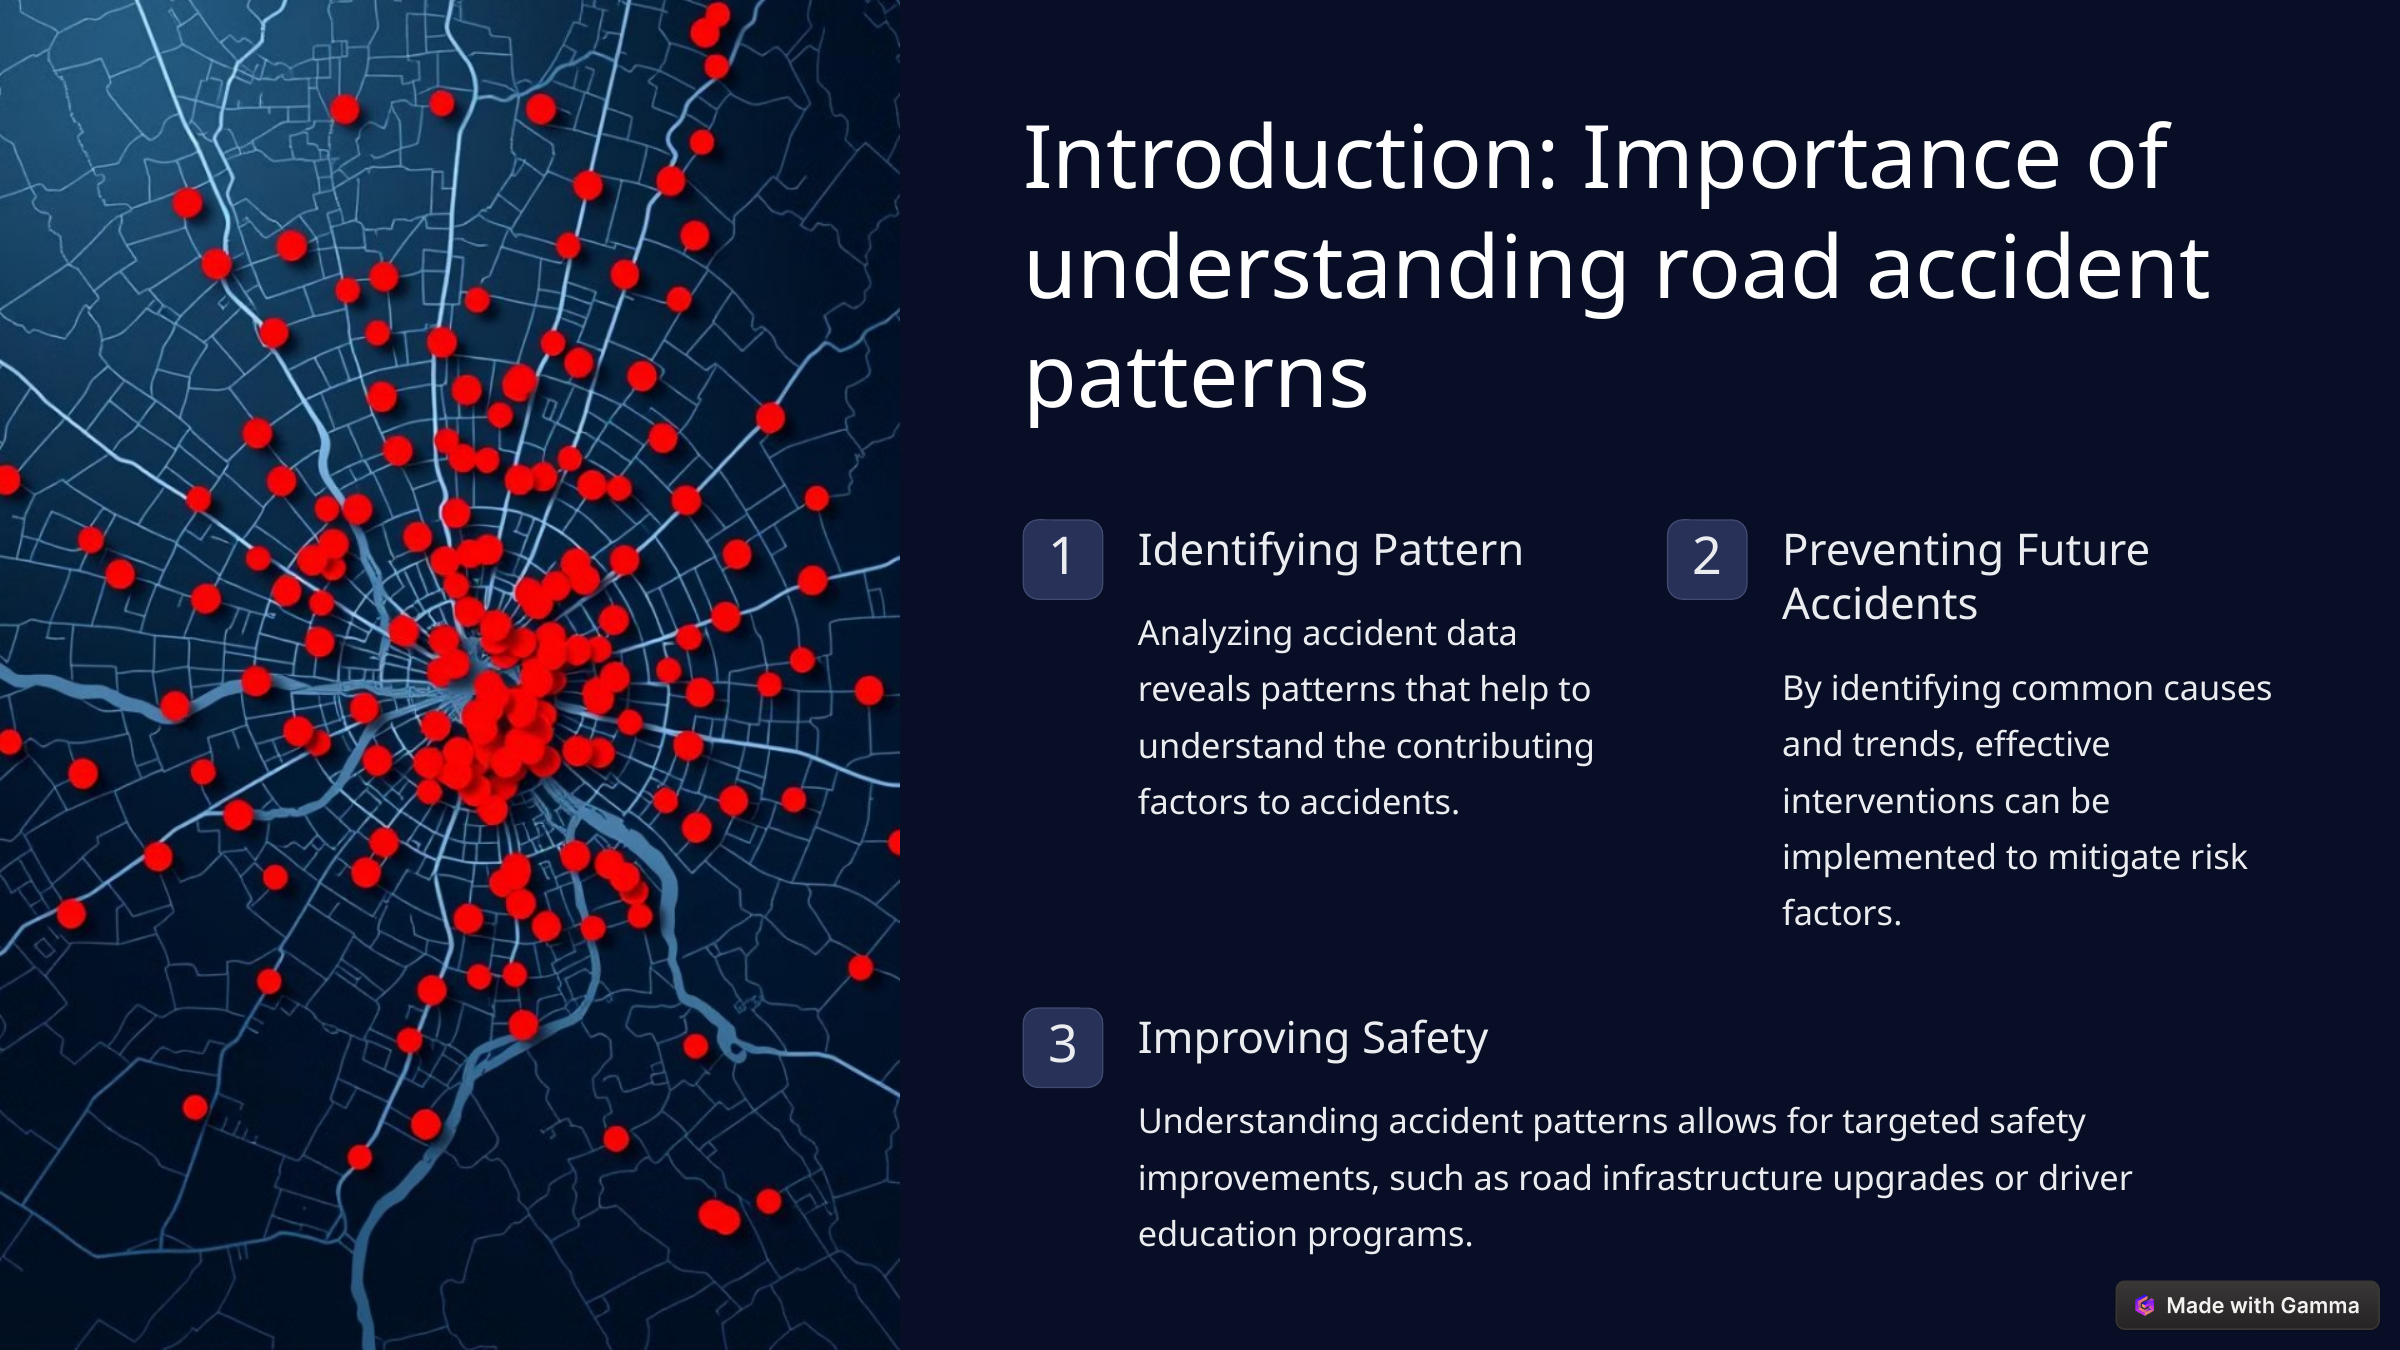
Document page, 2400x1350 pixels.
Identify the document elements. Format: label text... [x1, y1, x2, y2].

text_box 1 [1050, 533, 1076, 586]
text_box Preventing Future Accidents [1782, 519, 2277, 630]
picture [2106, 1271, 2389, 1339]
text_box By identifying common causes and trends, effective interventions can be implemented to mitigate risk factors. [1782, 651, 2277, 934]
text_box Identifying Pattern [1137, 519, 1579, 575]
text_box Improving Safety [1137, 1008, 1579, 1064]
text_box [1023, 1008, 1103, 1088]
text_box Analyzing accident data reveals patterns that help to understand the contributing factors to accidents. [1137, 596, 1633, 879]
text_box Understanding accident patterns allows for targeted safety improvements, such as road infrastructure upgrades or driver education programs. [1137, 1084, 2277, 1254]
text_box 2 [1691, 533, 1724, 586]
picture [0, 0, 900, 1350]
text_box [1023, 519, 1103, 600]
text_box 3 [1048, 1021, 1078, 1075]
text_box Introduction: Importance of understanding road accident patterns [1023, 96, 2277, 428]
text_box [1667, 519, 1747, 600]
